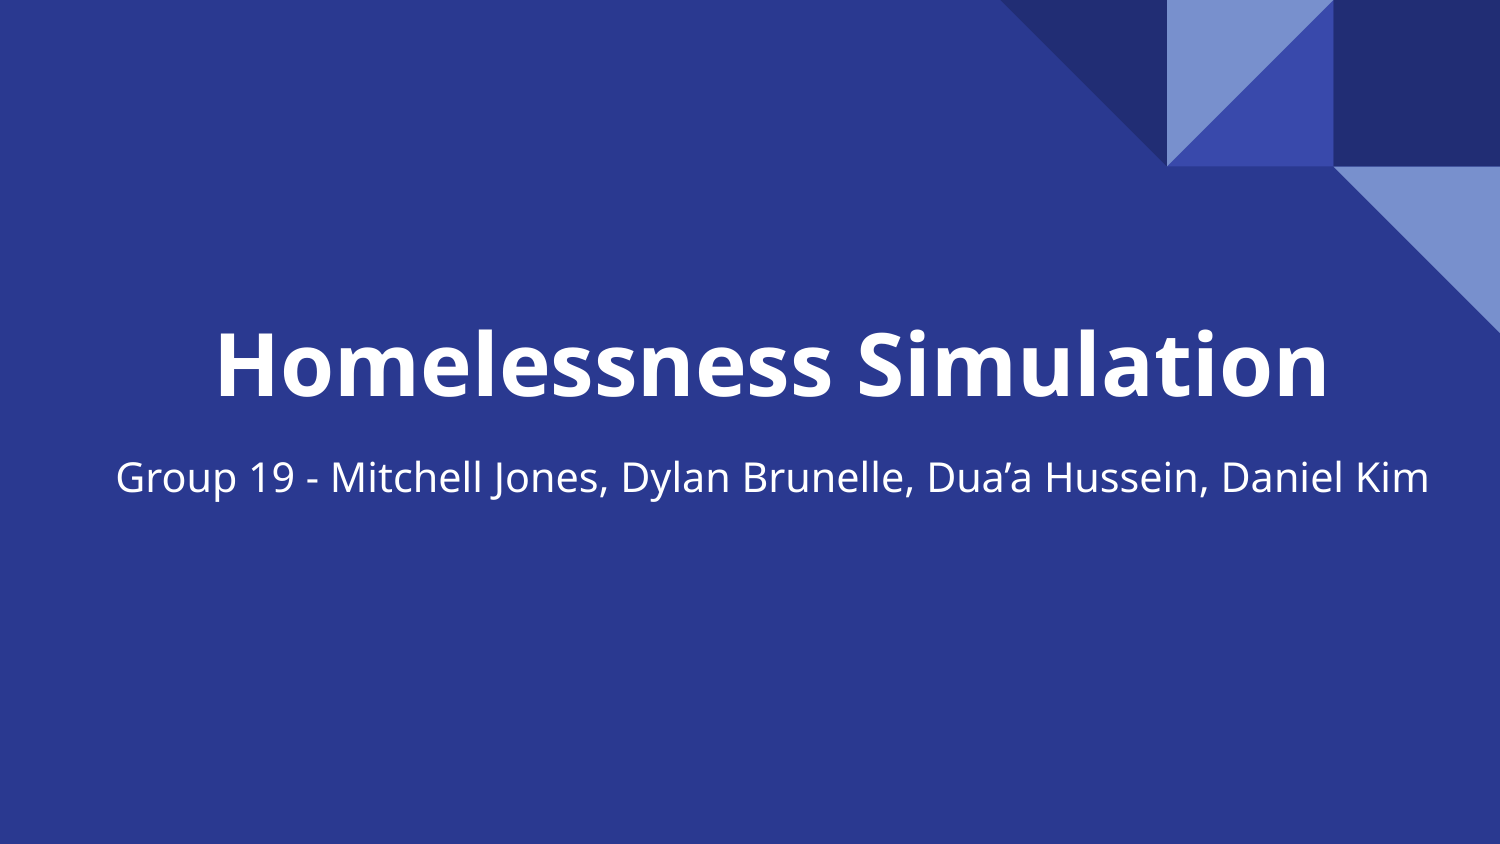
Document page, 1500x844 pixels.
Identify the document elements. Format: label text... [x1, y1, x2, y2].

subtitle Group 19 - Mitchell Jones, Dylan Brunelle, Dua’a Hussein, Daniel Kim [98, 445, 1447, 517]
title Homelessness Simulation [98, 291, 1447, 429]
